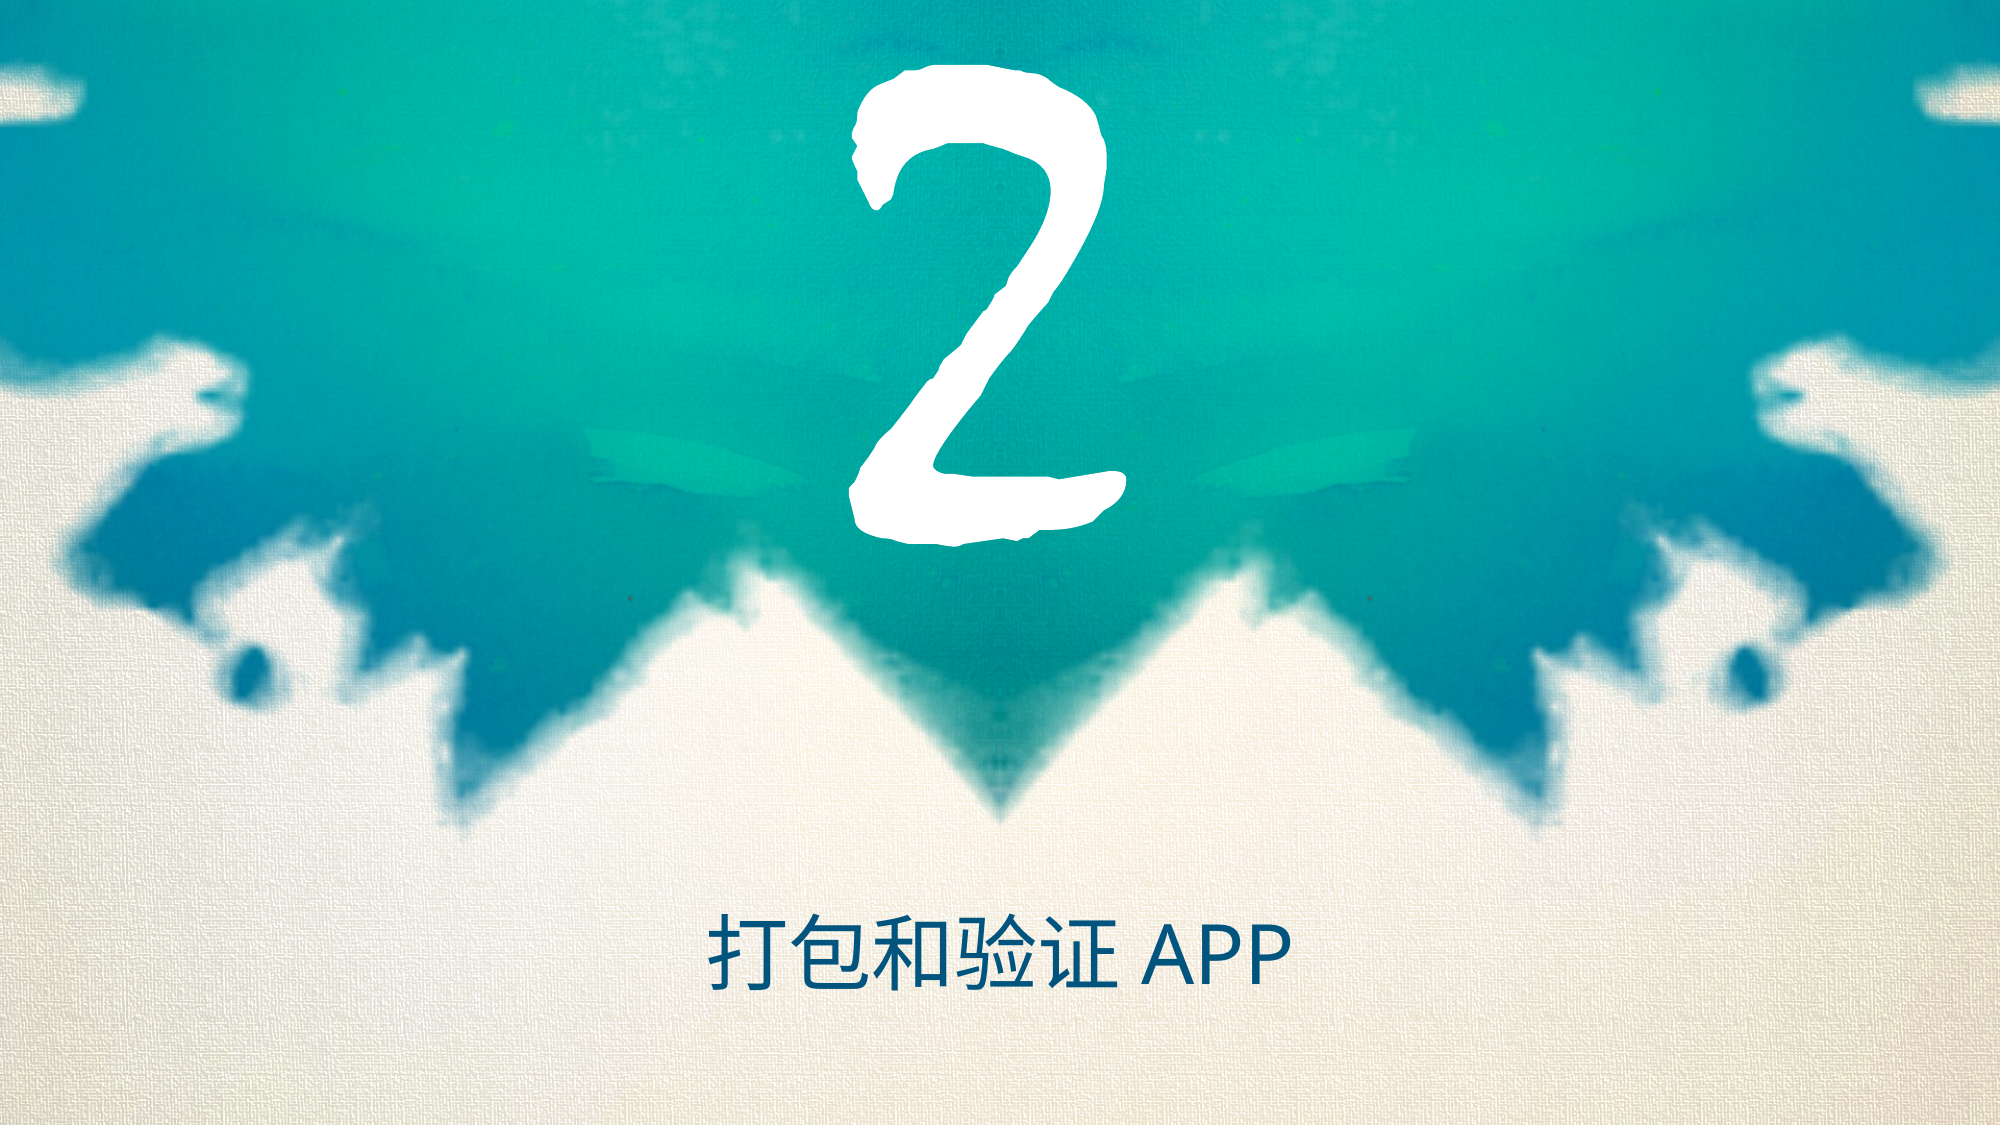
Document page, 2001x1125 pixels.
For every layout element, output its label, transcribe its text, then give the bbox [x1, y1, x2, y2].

text_box 打包和验证APP [358, 924, 1642, 1009]
picture [0, 0, 2000, 1125]
